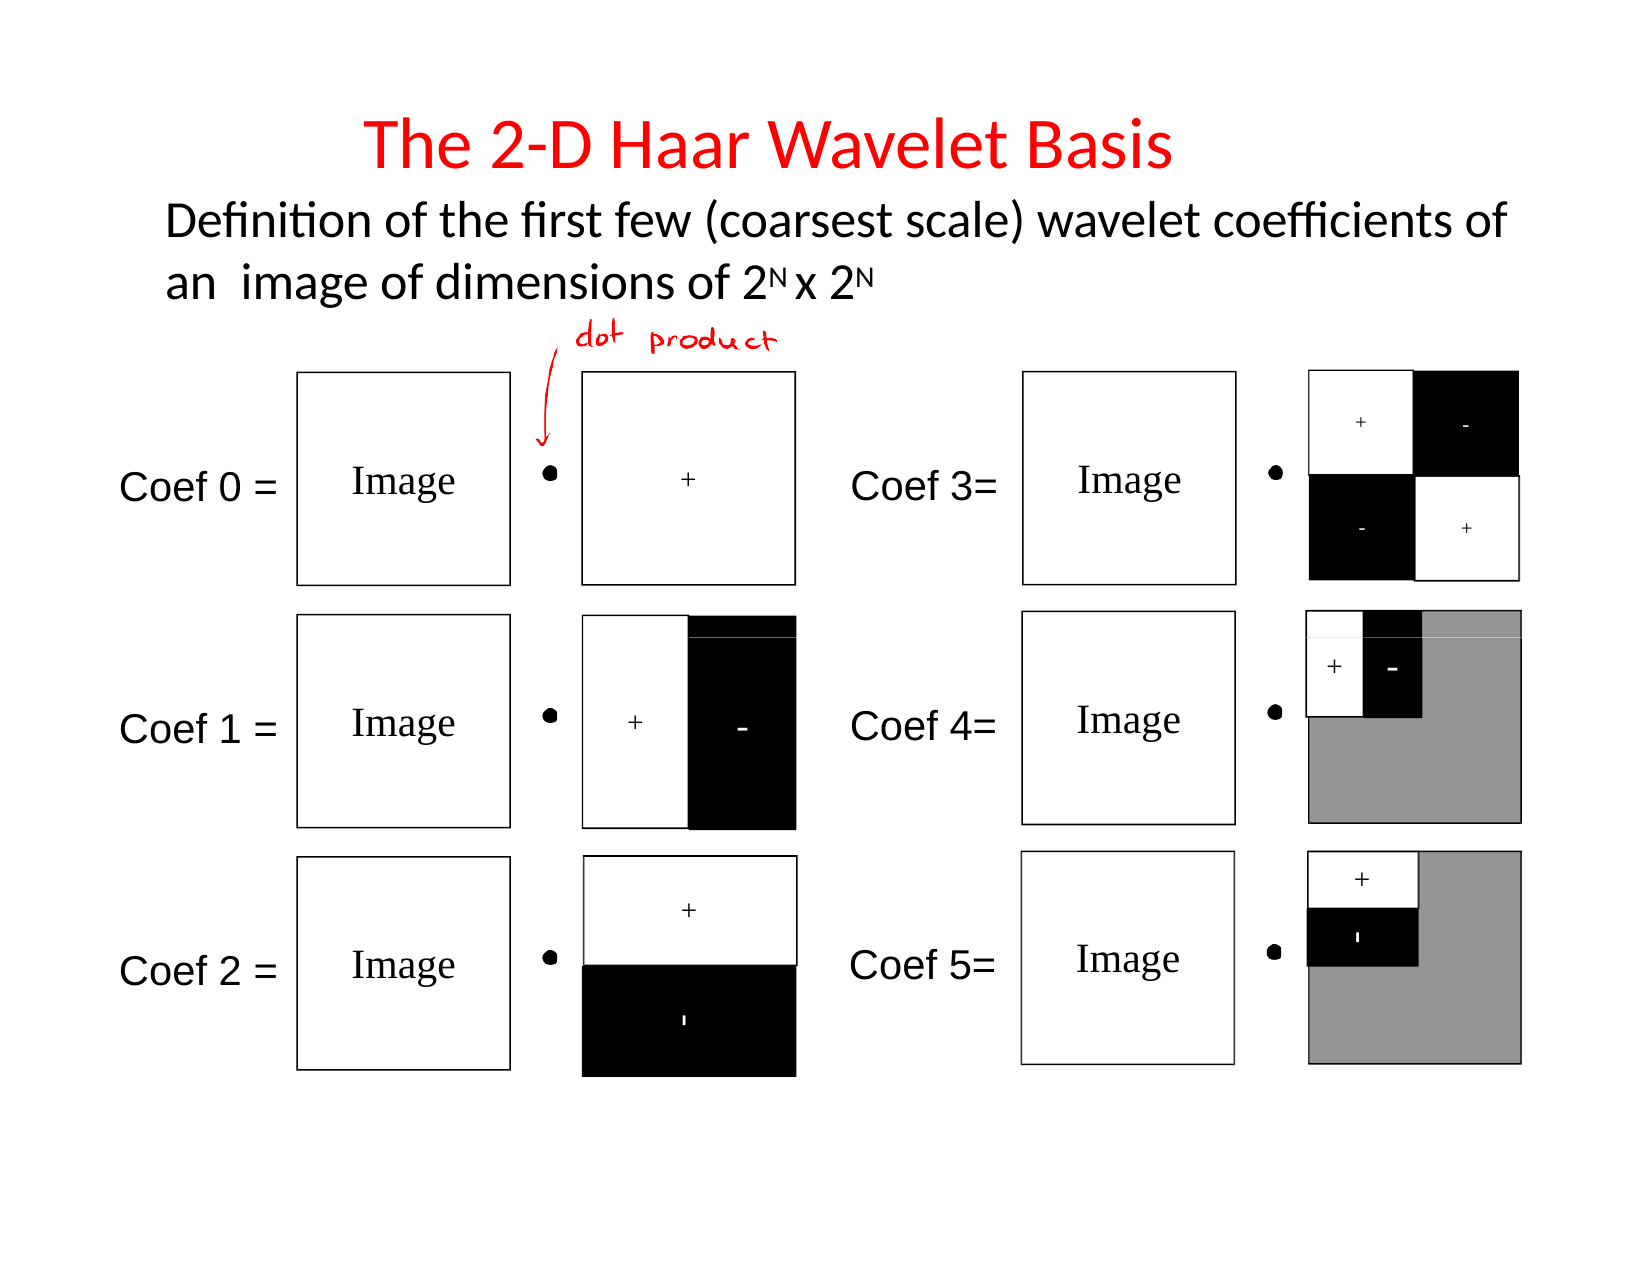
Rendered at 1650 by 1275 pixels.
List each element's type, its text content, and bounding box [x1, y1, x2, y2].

text_box + [1352, 407, 1369, 435]
text_box [542, 708, 558, 723]
text_box + [1458, 512, 1475, 540]
text_box [1308, 474, 1416, 581]
text_box [1268, 465, 1283, 480]
text_box [535, 346, 558, 446]
text_box [576, 318, 624, 347]
text_box [650, 327, 777, 354]
text_box Image [349, 934, 458, 987]
text_box Coef 3= [848, 456, 1000, 509]
text_box - [666, 1012, 711, 1030]
text_box [1020, 850, 1236, 1066]
text_box Coef 2 = [116, 941, 280, 994]
text_box [581, 614, 797, 830]
text_box [582, 855, 798, 967]
text_box Coef 1 = [116, 699, 280, 752]
text_box Coef 0 = [116, 457, 280, 510]
text_box - [1358, 511, 1368, 539]
title The 2-D Haar Wavelet Basis [141, 30, 1393, 246]
text_box [542, 950, 558, 965]
text_box Coef 4= [847, 696, 999, 749]
text_box [296, 613, 511, 829]
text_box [1305, 609, 1523, 825]
text_box [1267, 704, 1283, 720]
text_box [1412, 370, 1519, 475]
text_box Image [349, 692, 458, 745]
text_box Coef 5= [846, 936, 998, 989]
text_box - [1462, 408, 1472, 436]
text_box Image [1073, 929, 1182, 982]
text_box [581, 965, 797, 1077]
text_box [1021, 610, 1236, 826]
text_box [1306, 850, 1523, 1066]
text_box [1022, 370, 1237, 586]
text_box + [673, 900, 708, 922]
text_box + [624, 701, 646, 739]
text_box [1266, 944, 1282, 960]
text_box Image [1075, 449, 1184, 502]
text_box [581, 371, 797, 586]
text_box [1413, 475, 1521, 582]
text_box [296, 371, 511, 587]
text_box [688, 637, 797, 831]
text_box - [689, 616, 796, 747]
text_box Definition of the first few (coarsest scale) wavelet coefficients of an image of dimensions of 2N x 2N [158, 183, 1538, 311]
text_box [542, 465, 558, 481]
text_box Image [1074, 689, 1183, 742]
text_box + [678, 457, 699, 495]
text_box Image [349, 450, 458, 503]
